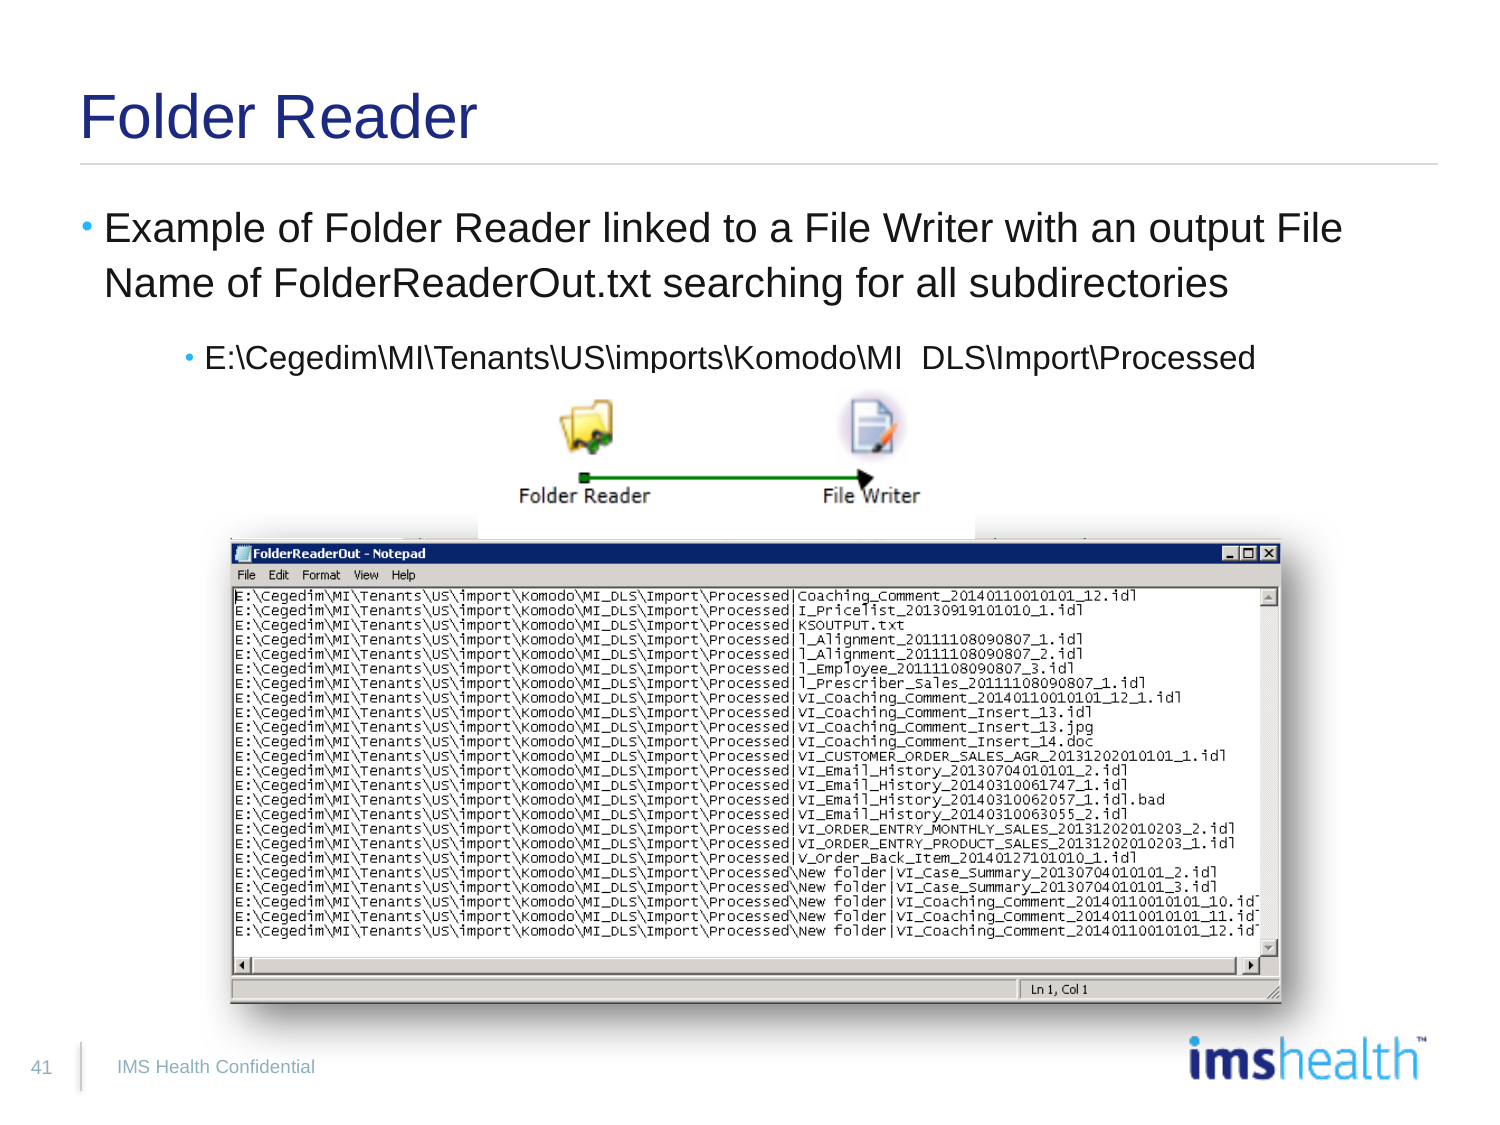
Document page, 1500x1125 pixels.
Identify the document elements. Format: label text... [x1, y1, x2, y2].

footer IMS Health Confidential [102, 1036, 1042, 1097]
list Example of Folder Reader linked to a File Writer with an output File Name of FolderReaderOut.txt searching for all subdirectories E:\Cegedim\MI\Tenants\US\imports\Komodo\MI_DLS\Import\Processed [81, 195, 1440, 1097]
picture [229, 373, 1282, 1004]
title Folder Reader [79, 12, 1438, 152]
